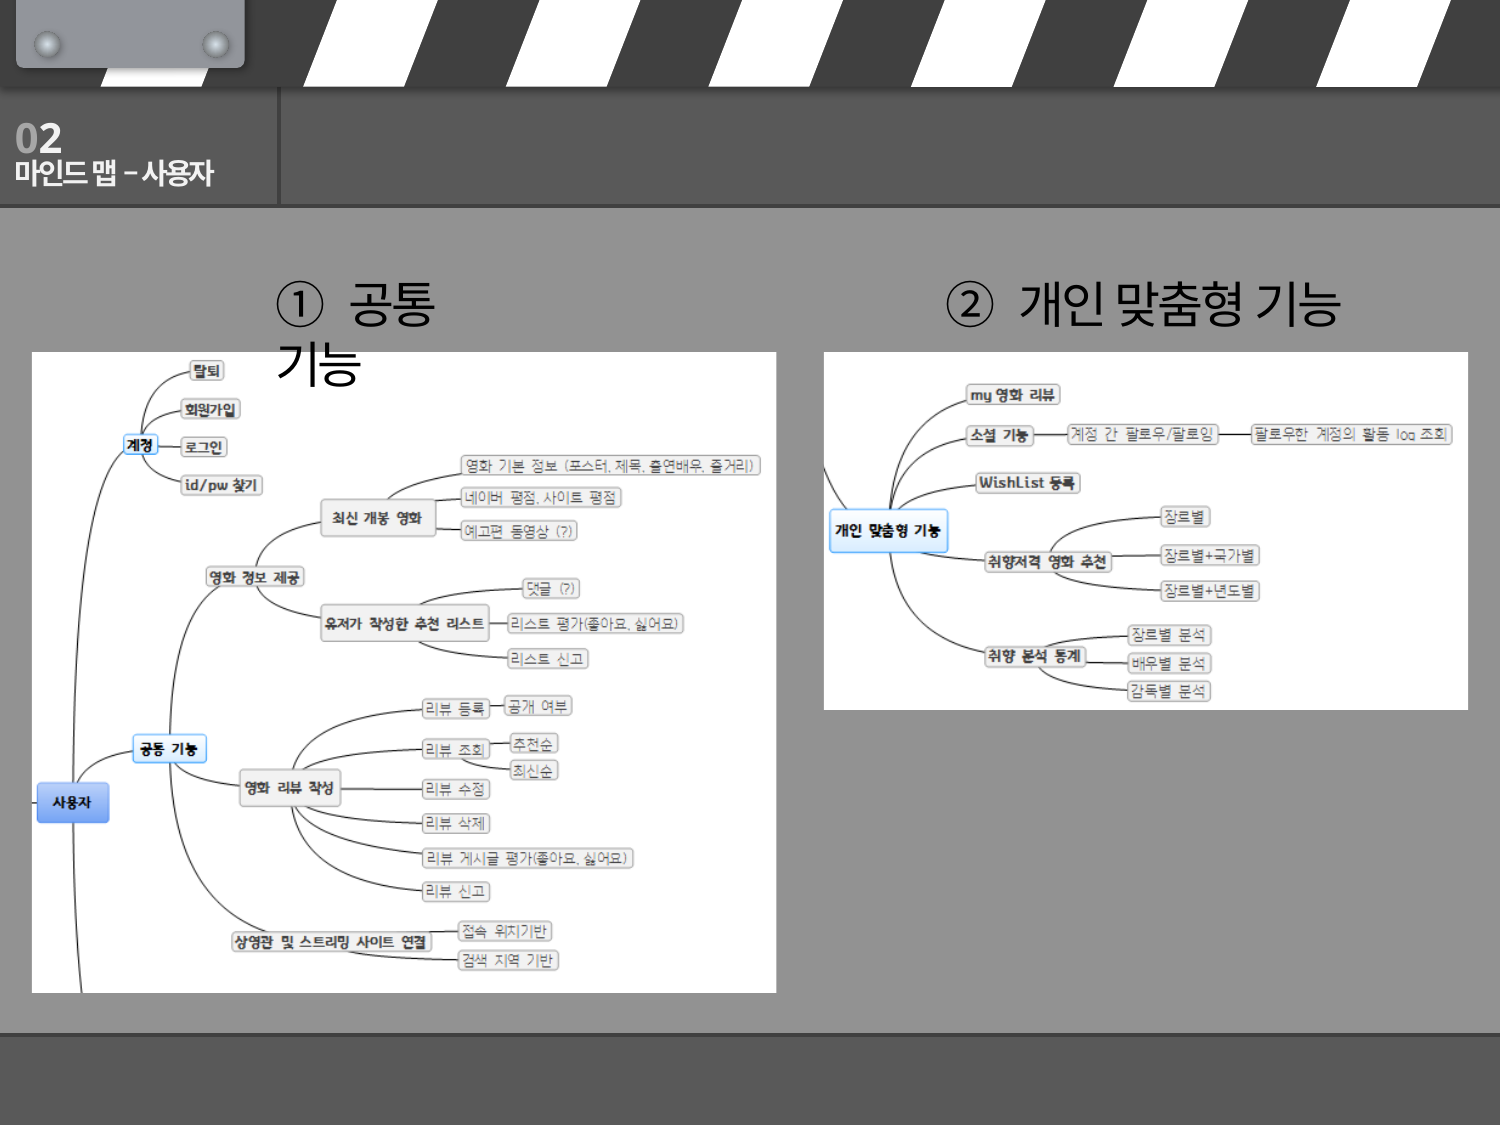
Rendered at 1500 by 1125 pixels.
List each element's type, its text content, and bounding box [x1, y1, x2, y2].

text_box ② 개인 맞춤형 기능 [930, 266, 1362, 342]
text_box ① 공통 기능 [260, 266, 548, 352]
picture [31, 352, 777, 993]
text_box 02 [0, 104, 97, 170]
picture [823, 352, 1469, 710]
text_box 마인드 맵 – 사용자 [0, 147, 279, 198]
